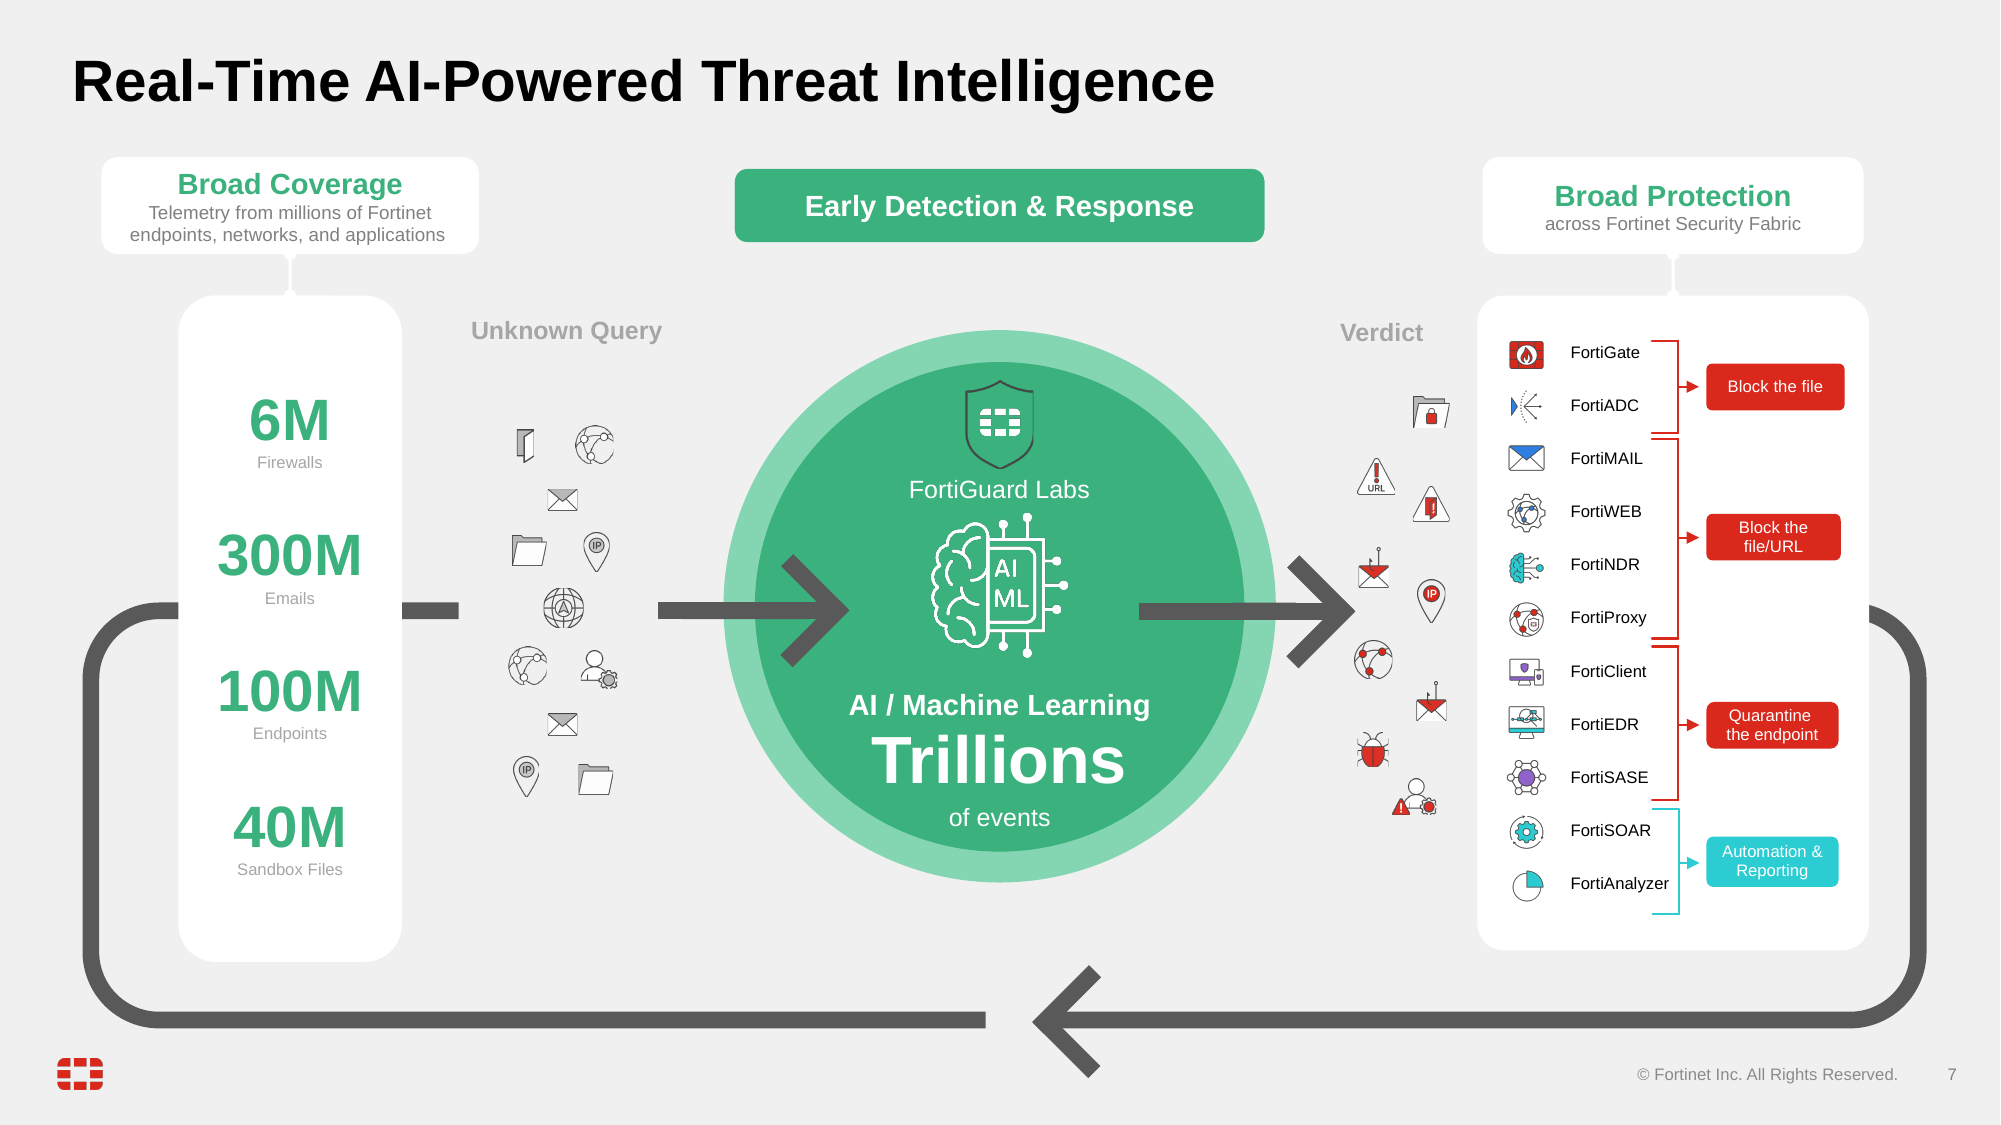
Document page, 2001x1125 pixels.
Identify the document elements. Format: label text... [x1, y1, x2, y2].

picture [57, 1058, 103, 1090]
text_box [90, 157, 1919, 1075]
title Real-Time AI-Powered Threat Intelligence [57, 43, 1917, 118]
